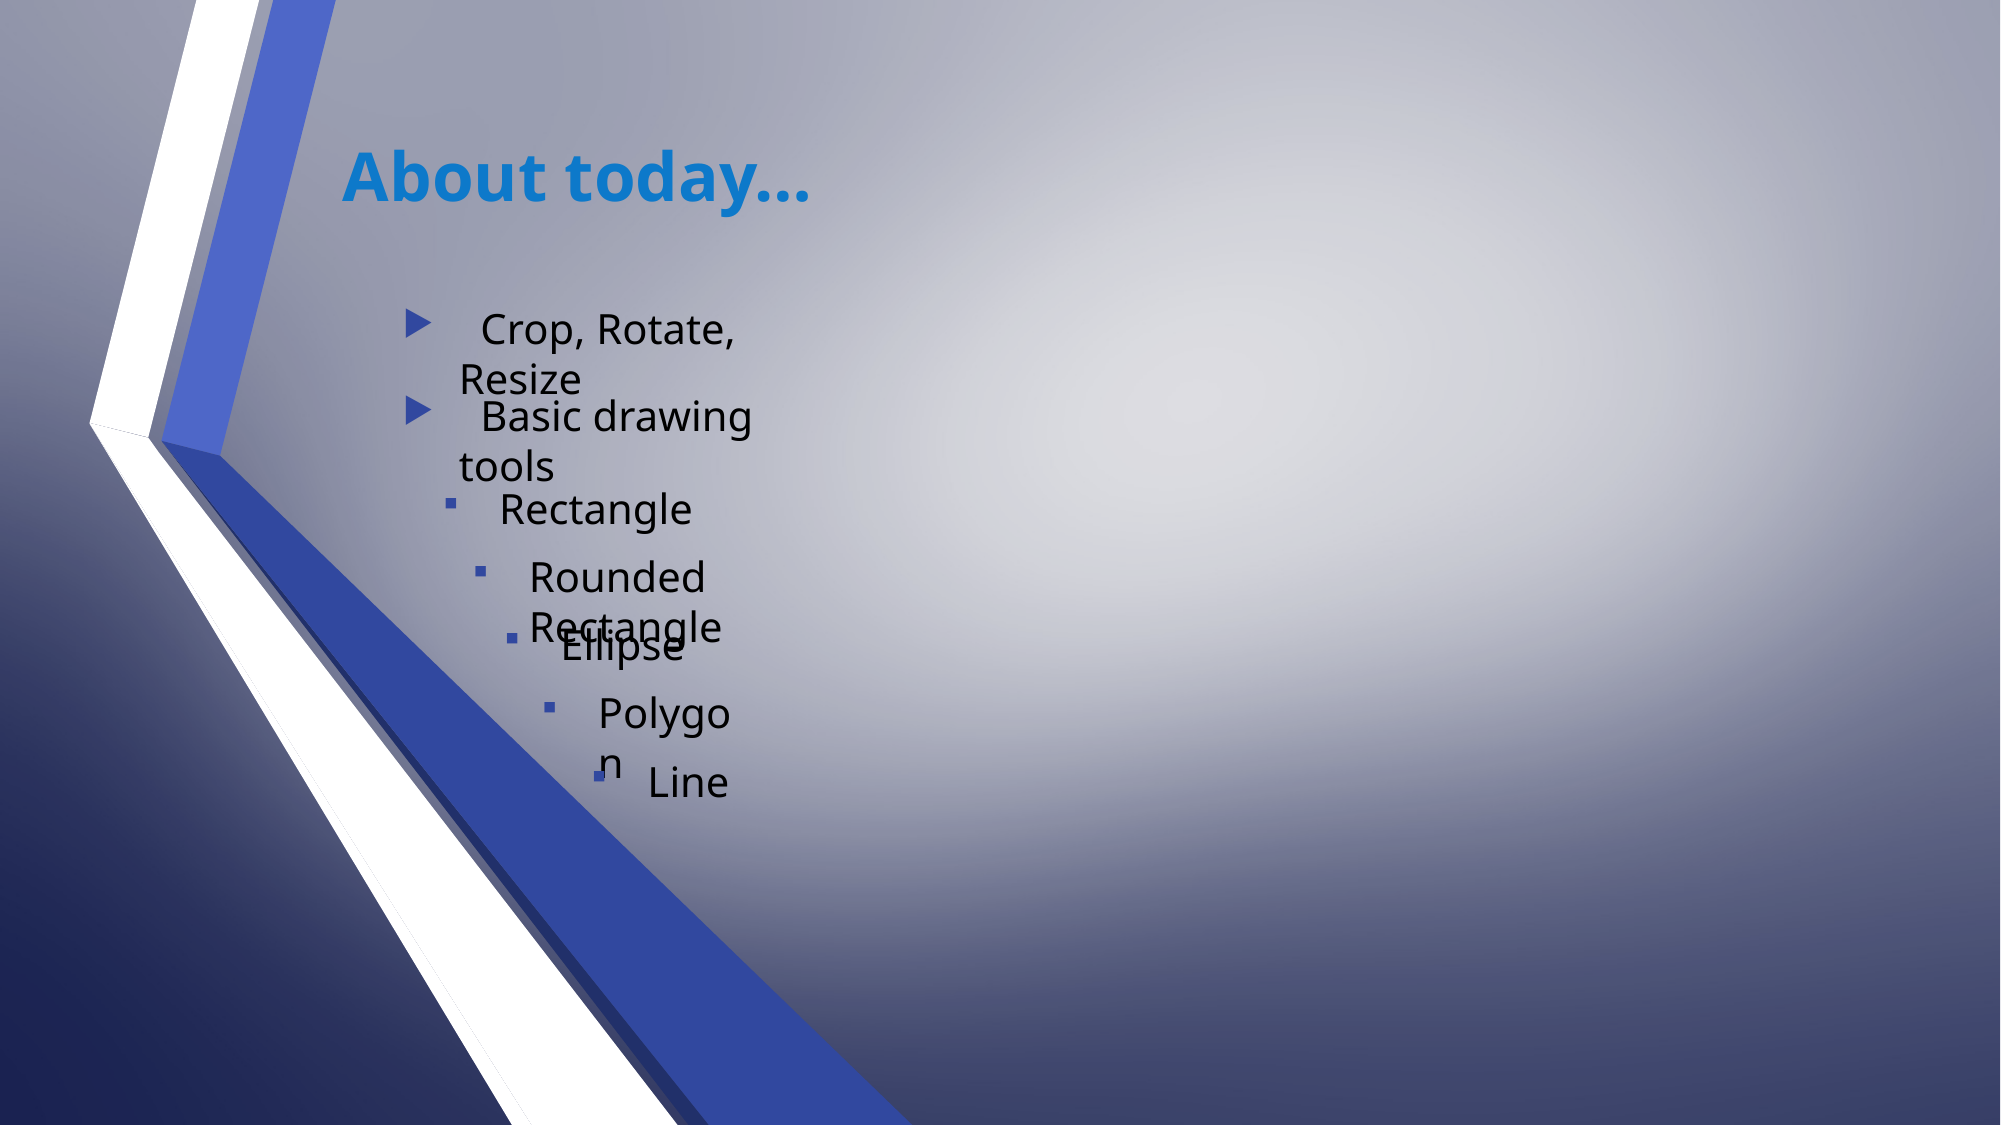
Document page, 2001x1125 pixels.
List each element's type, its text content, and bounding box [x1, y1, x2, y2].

text_box Polygon [526, 679, 770, 751]
text_box Line [576, 748, 754, 820]
text_box Basic drawing tools [387, 382, 828, 454]
text_box Rounded Rectangle [457, 543, 893, 615]
text_box Ellipse [489, 610, 703, 682]
text_box About today… [323, 124, 828, 222]
text_box Crop, Rotate, Resize [387, 295, 859, 367]
text_box Rectangle [427, 475, 709, 547]
